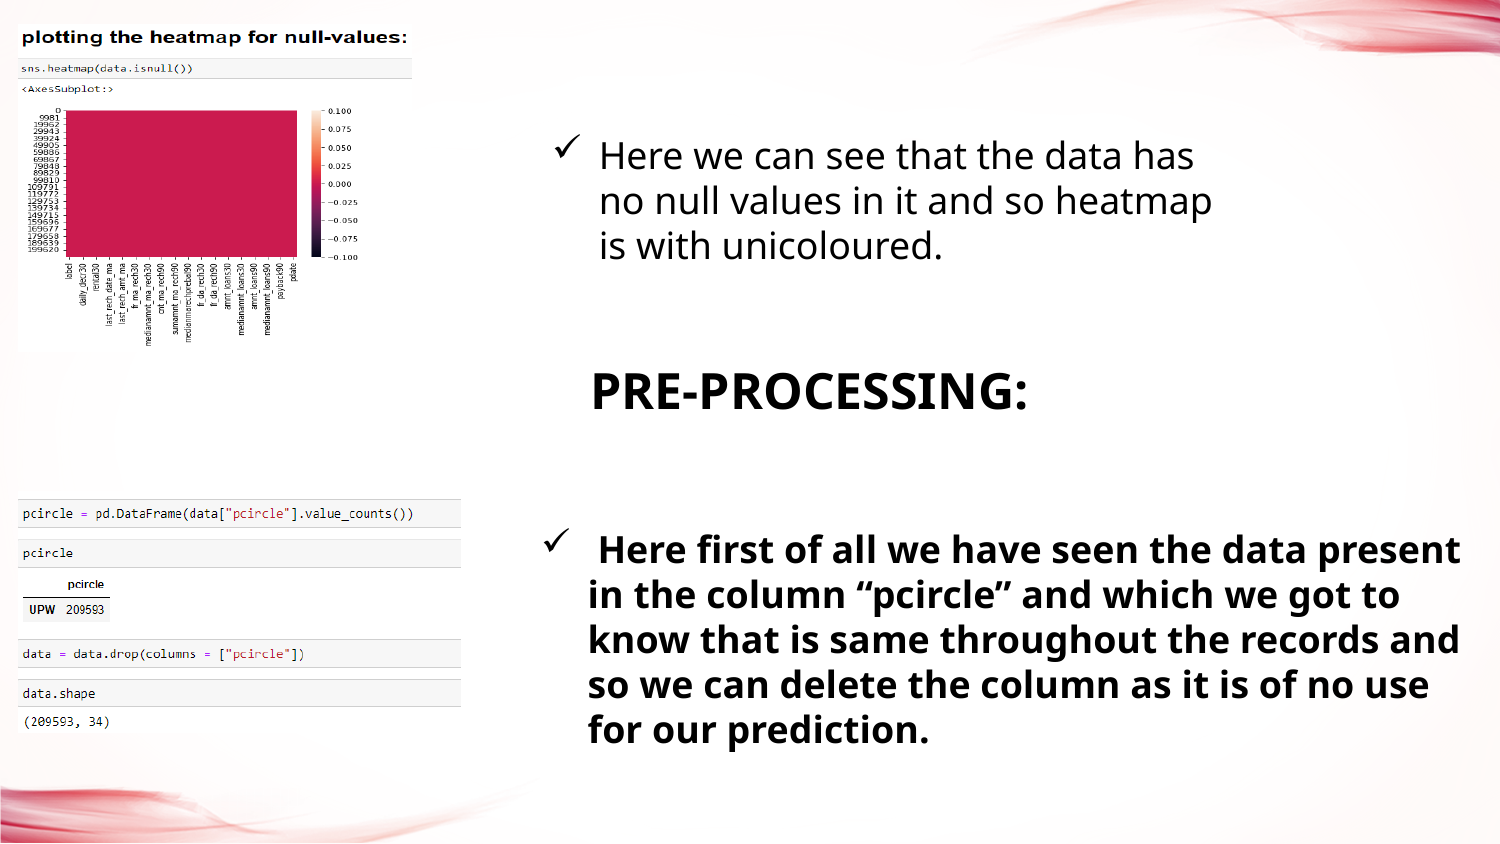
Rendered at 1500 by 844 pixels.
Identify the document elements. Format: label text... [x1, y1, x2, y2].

picture [0, 0, 1500, 844]
text_box Here we can see that the data has no null values in it and so heatmap is with unicoloured. [537, 124, 1241, 275]
text_box PRE-PROCESSING: [575, 351, 1061, 427]
text_box Here first of all we have seen the data present in the column “pcircle” and which we got to know that is same throughout the records and so we can delete the column as it is of no use for our prediction. [526, 518, 1482, 759]
